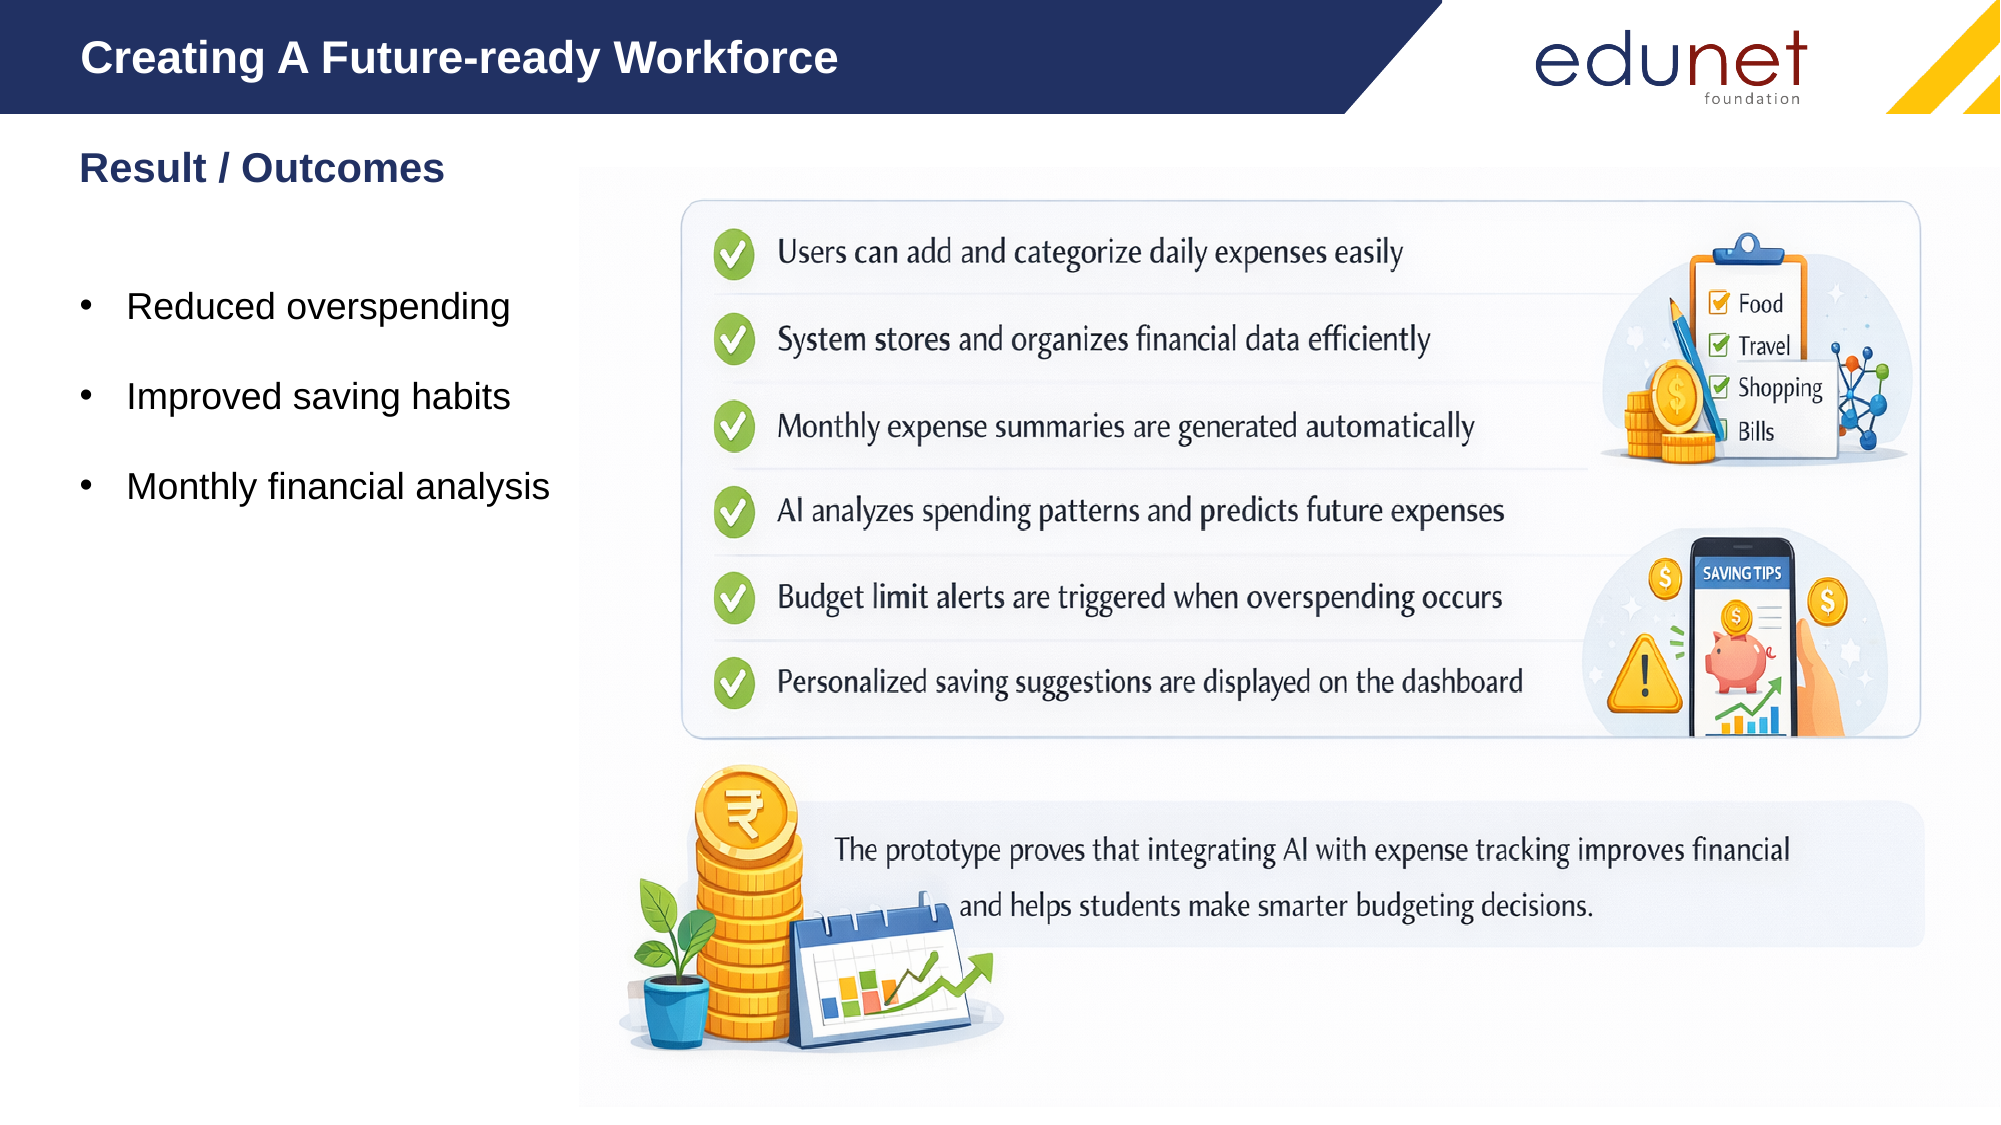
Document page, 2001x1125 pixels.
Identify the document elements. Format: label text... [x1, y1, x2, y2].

text_box Reduced overspending Improved saving habits Monthly financial analysis [79, 236, 574, 676]
title Result / Outcomes [64, 133, 1051, 195]
picture [1524, 0, 2000, 114]
picture [579, 166, 2000, 1107]
